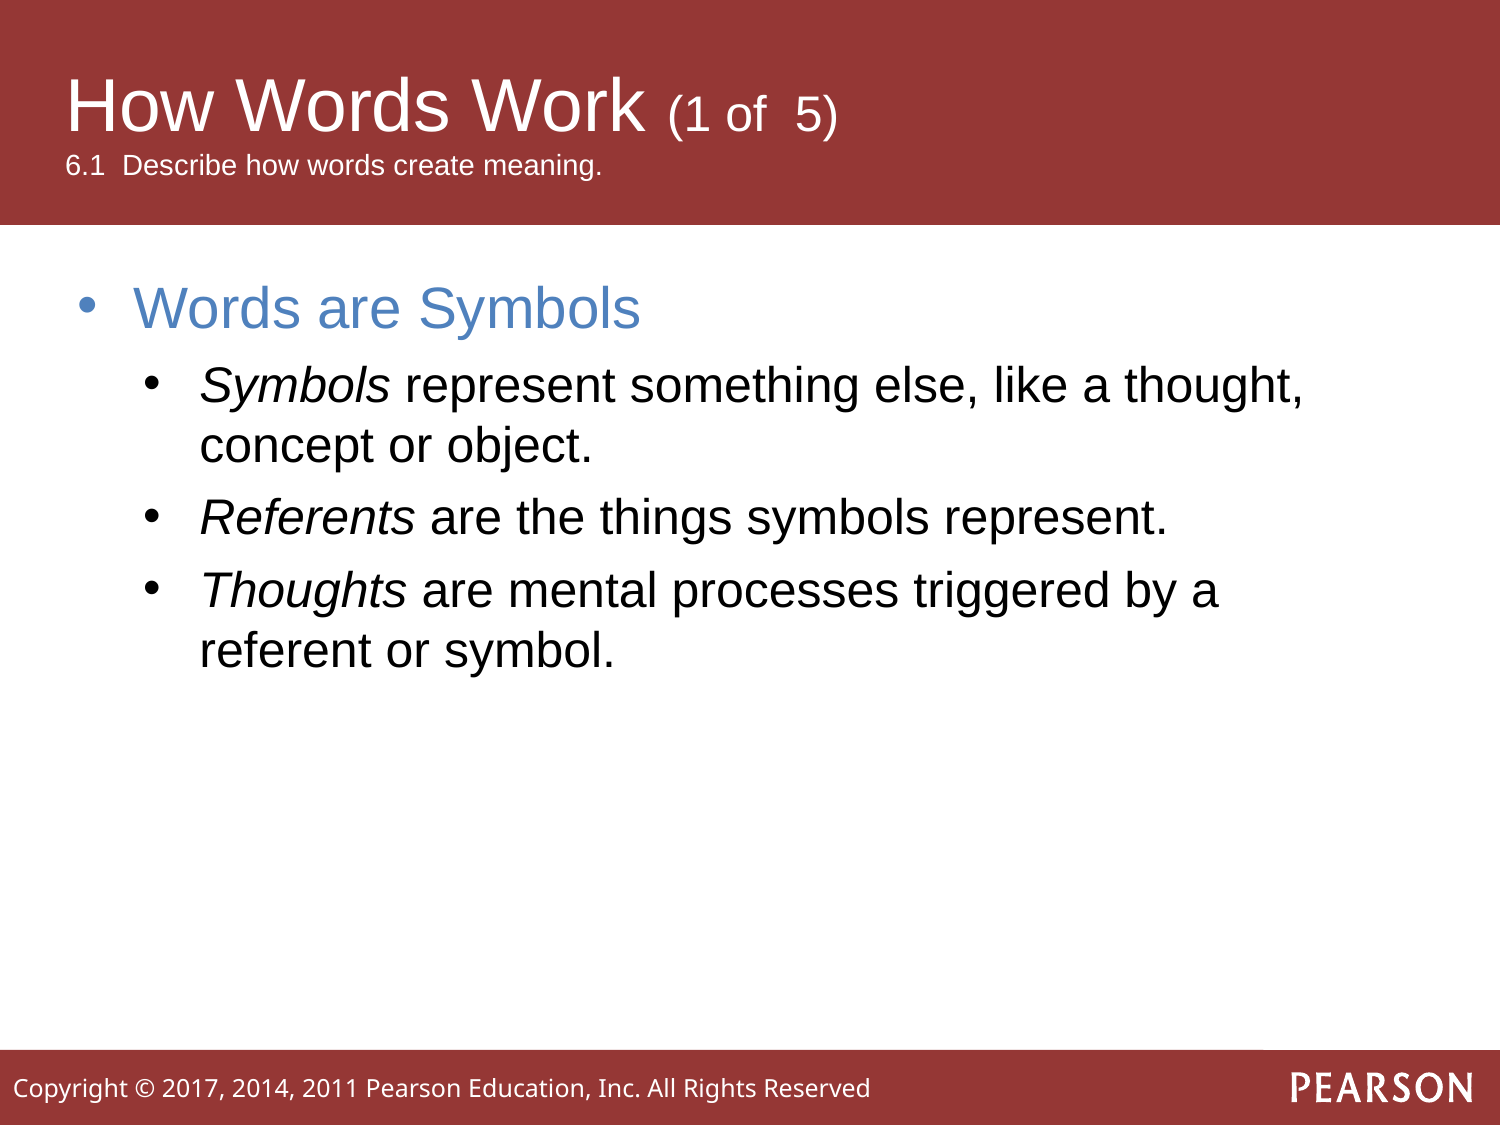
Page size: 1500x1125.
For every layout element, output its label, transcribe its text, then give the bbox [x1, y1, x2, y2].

title How Words Work (1 of 5) 6.1 Describe how words create meaning. [50, 12, 1500, 225]
list Words are Symbols Symbols represent something else, like a thought, concept or object. Referents are the things symbols represent. Thoughts are mental processes triggered by a referent or symbol. [62, 262, 1413, 1005]
